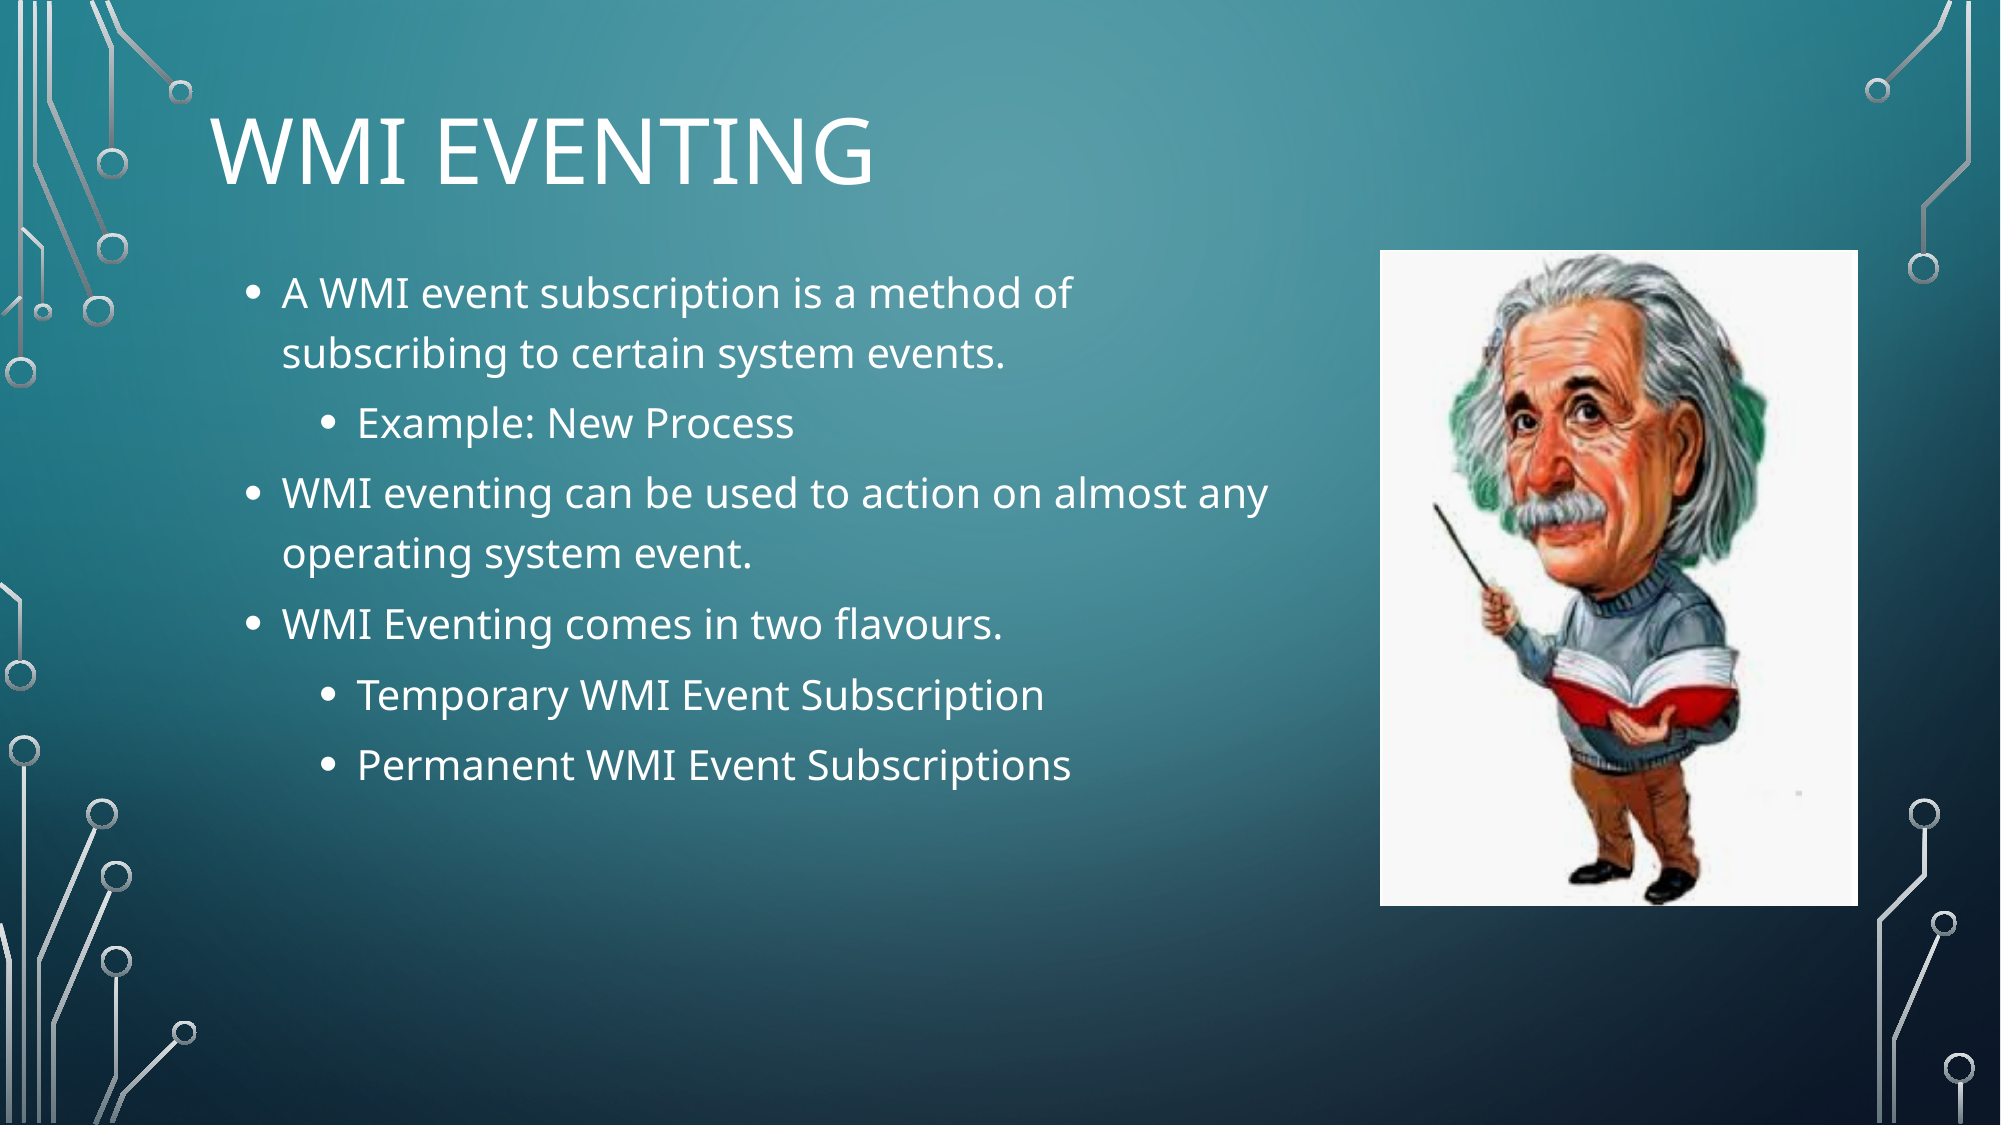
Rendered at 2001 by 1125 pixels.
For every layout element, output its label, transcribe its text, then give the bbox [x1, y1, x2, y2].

list A WMI event subscription is a method of subscribing to certain system events. Example: New Process WMI eventing can be used to action on almost any operating system event. WMI Eventing comes in two flavours. Temporary WMI Event Subscription Permanent WMI Event Subscriptions [154, 248, 1303, 889]
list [1380, 250, 1858, 906]
title WMI Eventing [194, 33, 1820, 277]
